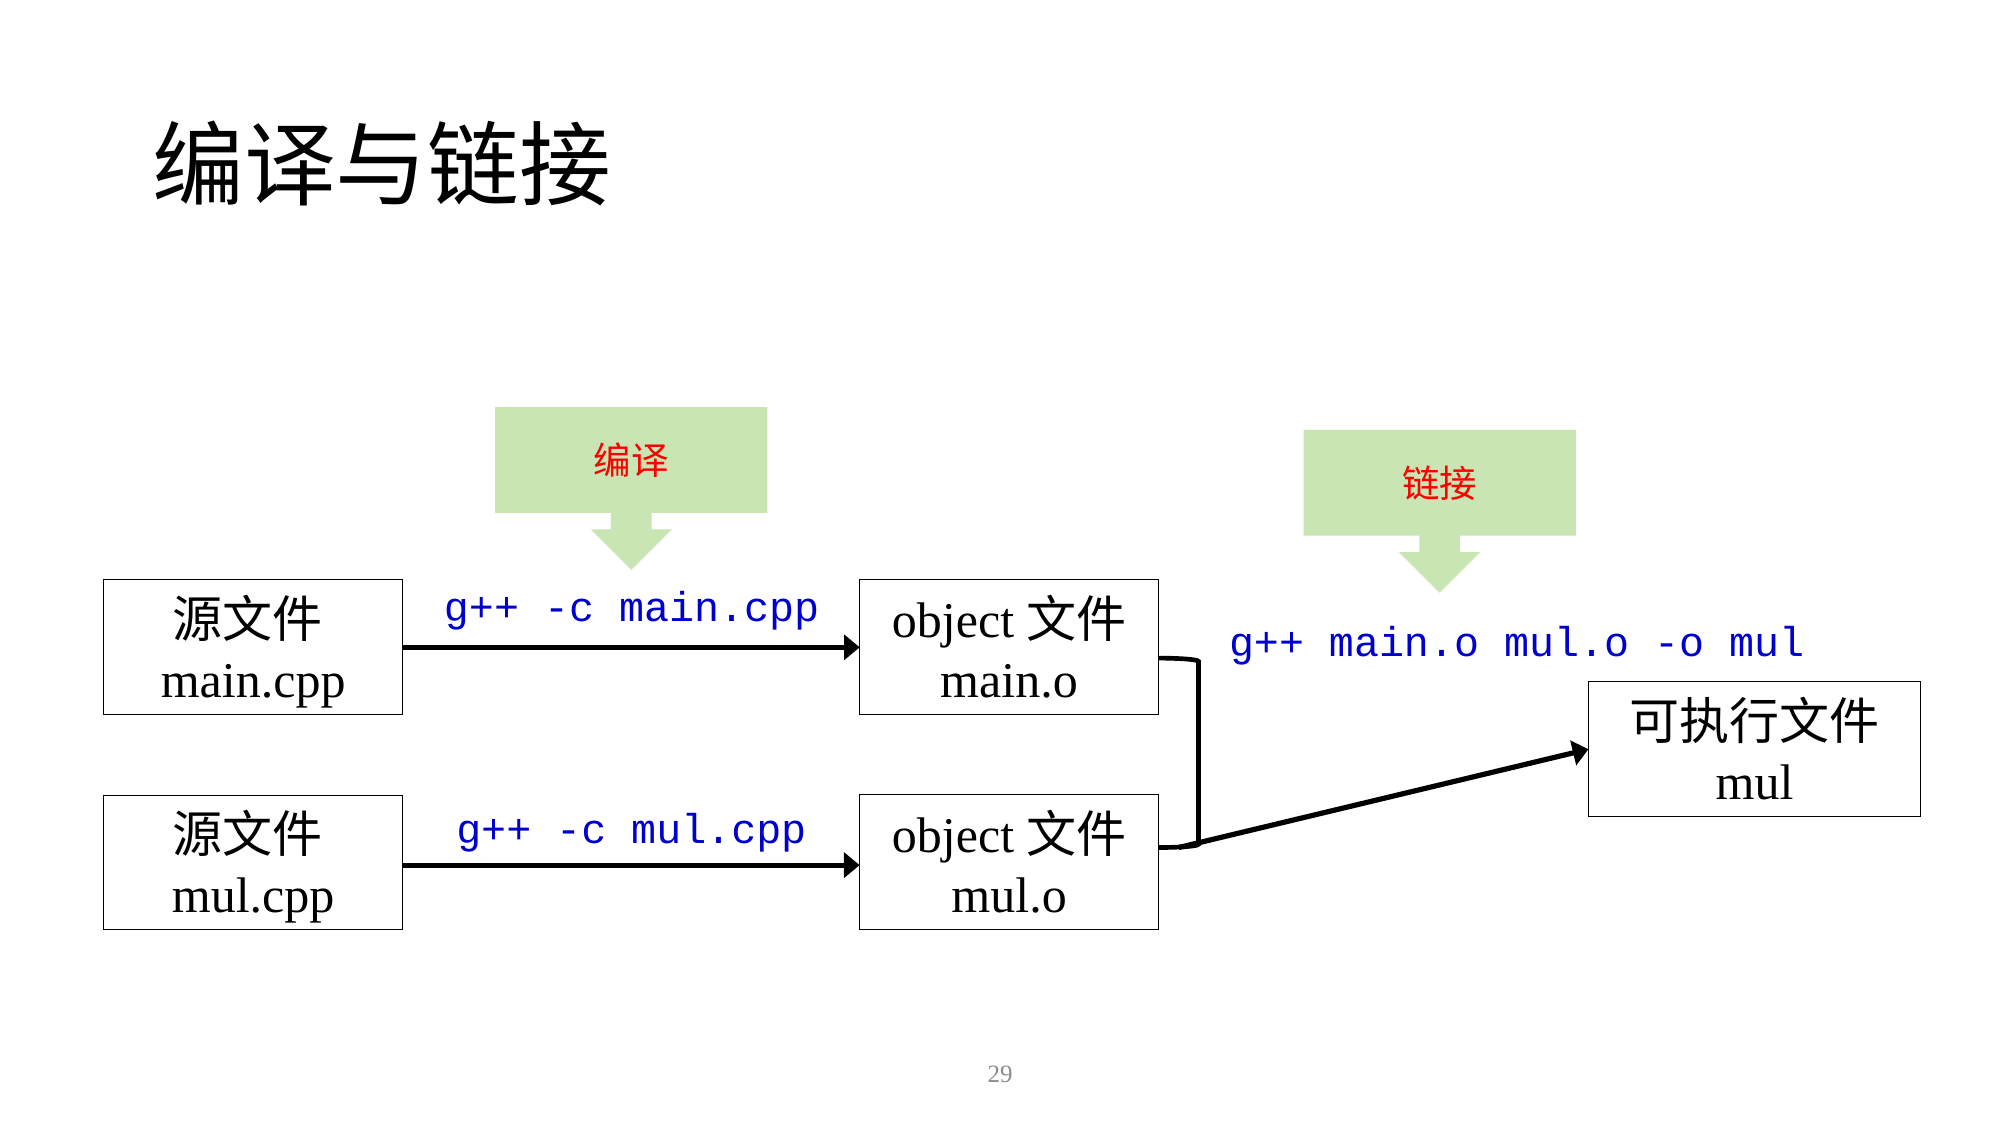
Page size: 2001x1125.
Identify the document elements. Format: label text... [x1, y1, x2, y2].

text_box g++ main.o mul.o -o mul [1158, 607, 1875, 673]
slide_number 29 [938, 1042, 1062, 1103]
text_box 源文件main.cpp [103, 579, 403, 715]
text_box [1158, 673, 1200, 849]
text_box 链接 [1302, 428, 1577, 595]
text_box g++ -c mul.cpp [403, 794, 860, 860]
text_box 可执行文件 mul [1588, 681, 1921, 817]
text_box object文件 main.o [859, 579, 1159, 715]
text_box g++ -c main.cpp [403, 572, 860, 638]
text_box object文件 mul.o [859, 794, 1159, 930]
title 编译与链接 [137, 59, 1863, 278]
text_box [1197, 749, 1589, 754]
text_box 编译 [494, 406, 769, 572]
text_box 源文件mul.cpp [103, 795, 403, 930]
